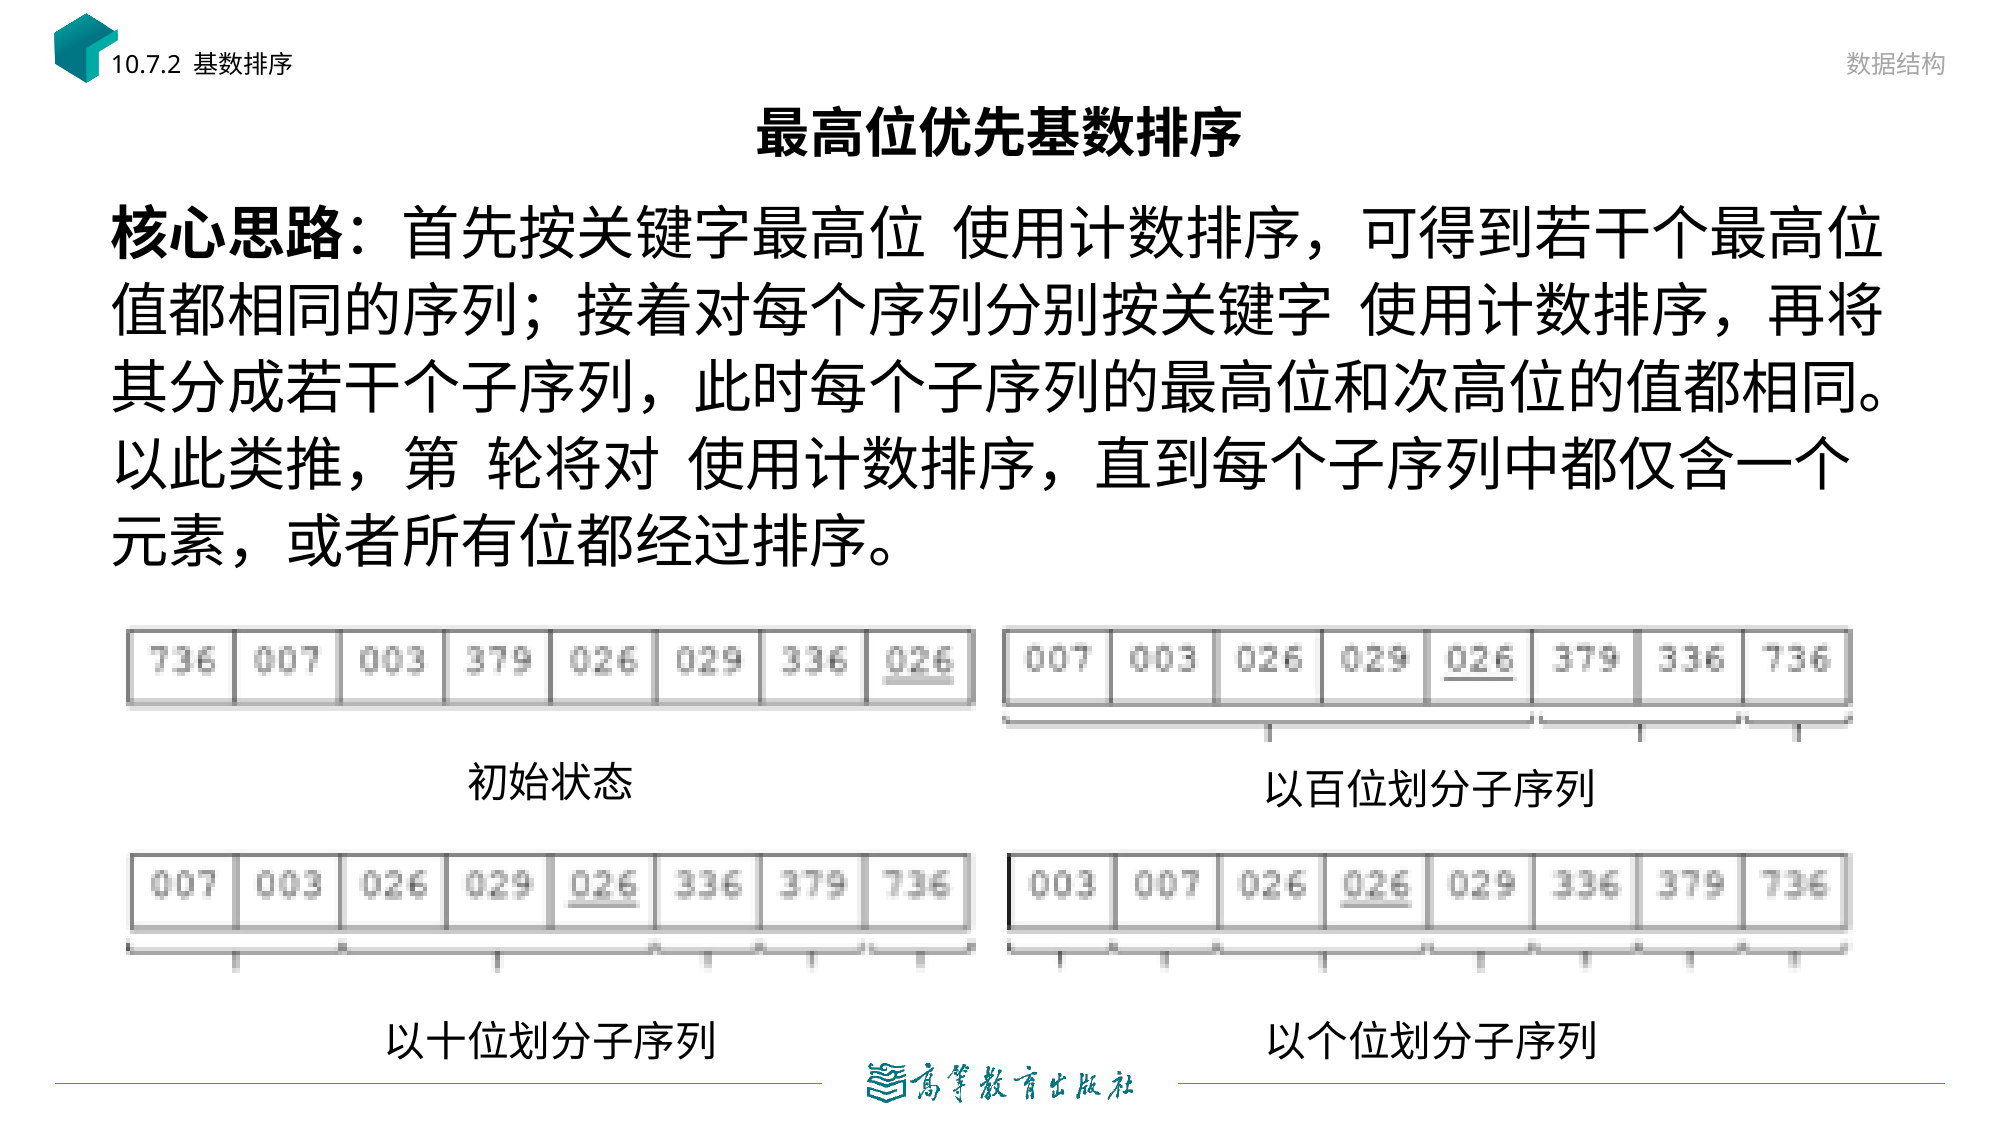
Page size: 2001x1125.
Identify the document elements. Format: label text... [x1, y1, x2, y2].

picture [1007, 849, 1853, 974]
title 最高位优先基数排序 [137, 92, 1863, 178]
text_box 以十位划分子序列 [368, 1007, 733, 1073]
picture [125, 849, 976, 973]
list 数据结构 [1115, 32, 1962, 86]
text_box 以百位划分子序列 [1247, 756, 1612, 821]
text_box 以个位划分子序列 [1249, 1007, 1614, 1072]
picture [867, 1063, 1133, 1103]
picture [1002, 625, 1853, 742]
text_box 初始状态 [452, 748, 650, 814]
picture [125, 625, 976, 711]
subtitle 10.7.2 基数排序 [95, 44, 894, 99]
